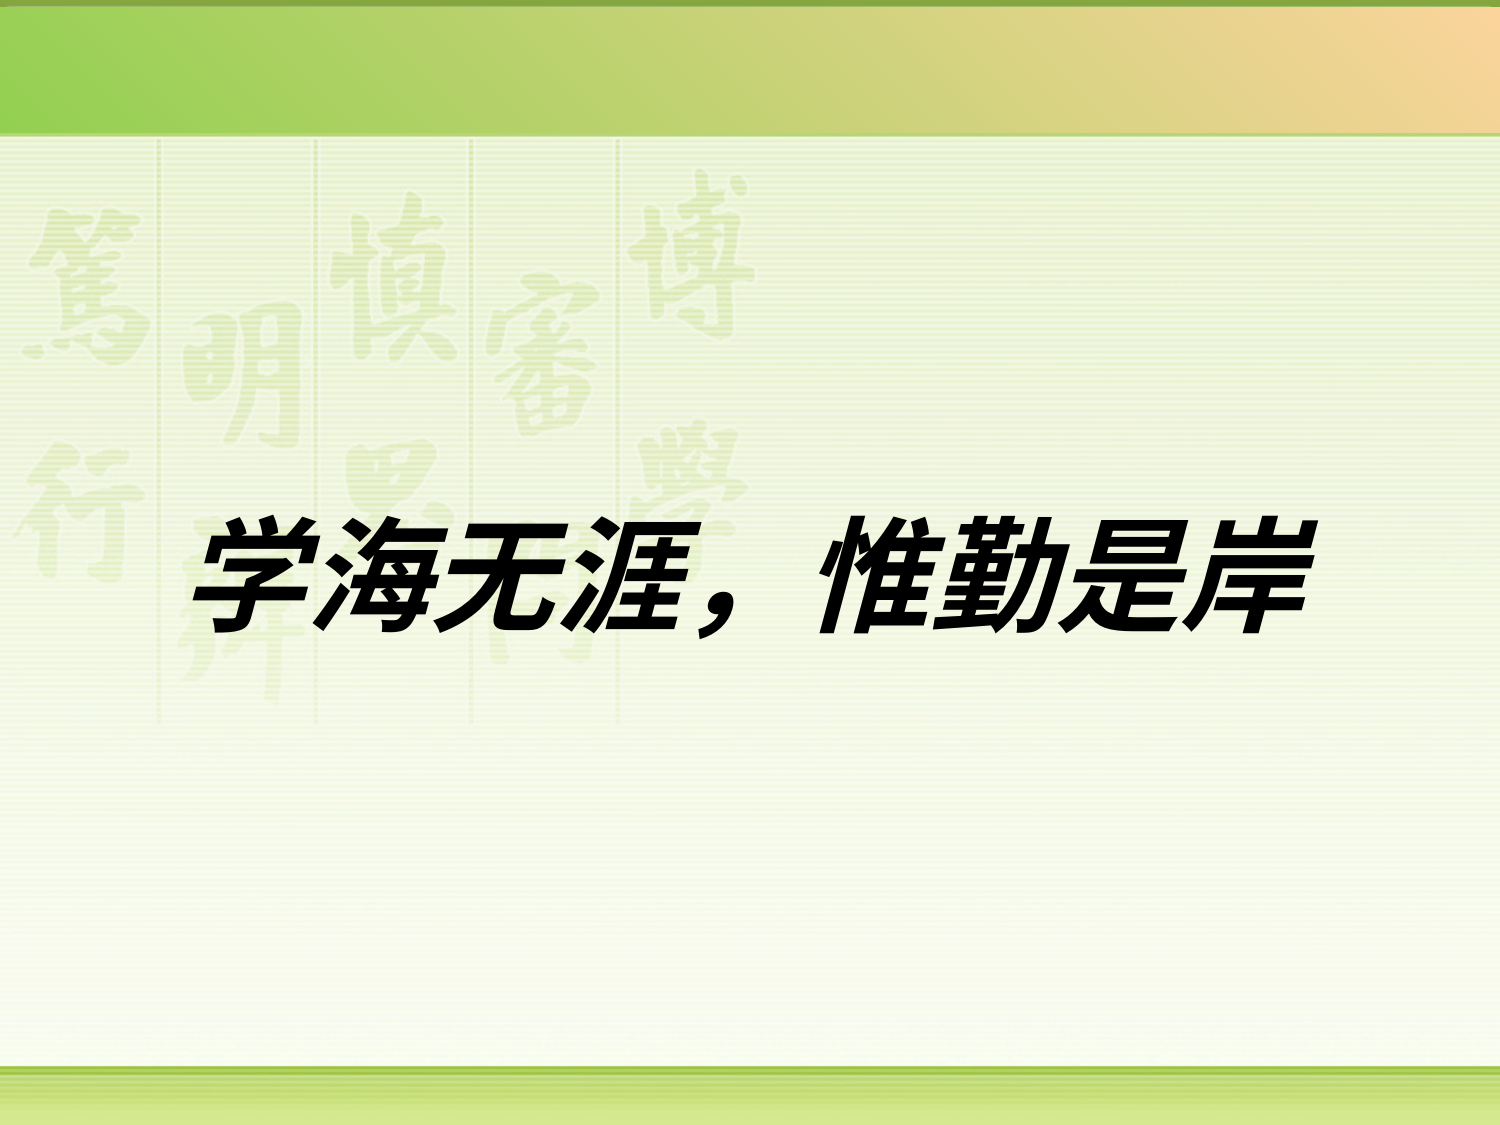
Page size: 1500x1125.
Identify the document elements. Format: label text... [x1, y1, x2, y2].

title 学海无涯，惟勤是岸 [104, 452, 1380, 694]
picture [0, 133, 1500, 1125]
text_box [0, 7, 1500, 133]
picture [0, 0, 1500, 7]
slide_number [1074, 1025, 1388, 1100]
footer [512, 1025, 988, 1100]
slide_number [112, 1025, 425, 1100]
